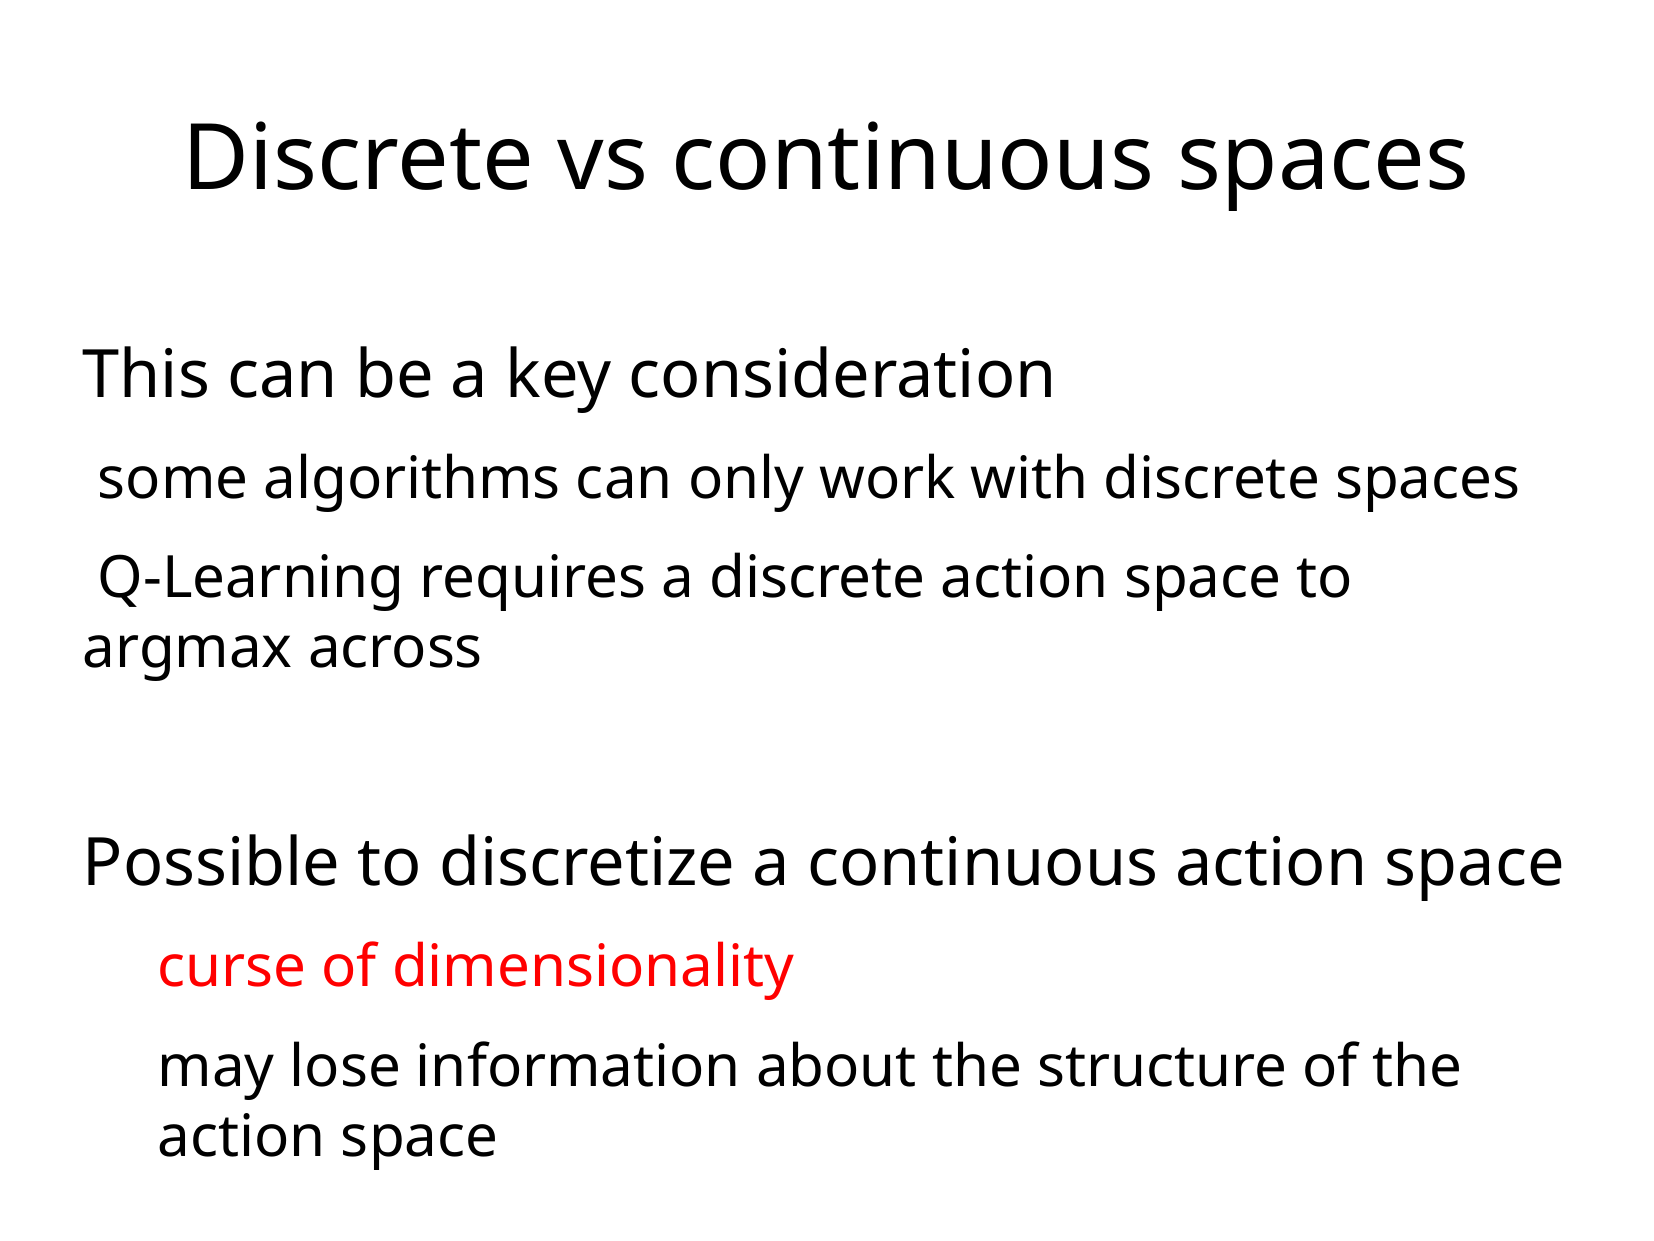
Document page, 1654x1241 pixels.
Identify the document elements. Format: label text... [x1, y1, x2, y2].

title Discrete vs continuous spaces [82, 49, 1571, 257]
text_box This can be a key consideration some algorithms can only work with discrete spaces Q-Learning requires a discrete action space to argmax across Possible to discretize a continuous action space curse of dimensionality may lose information about the structure of the action space [82, 330, 1571, 1181]
